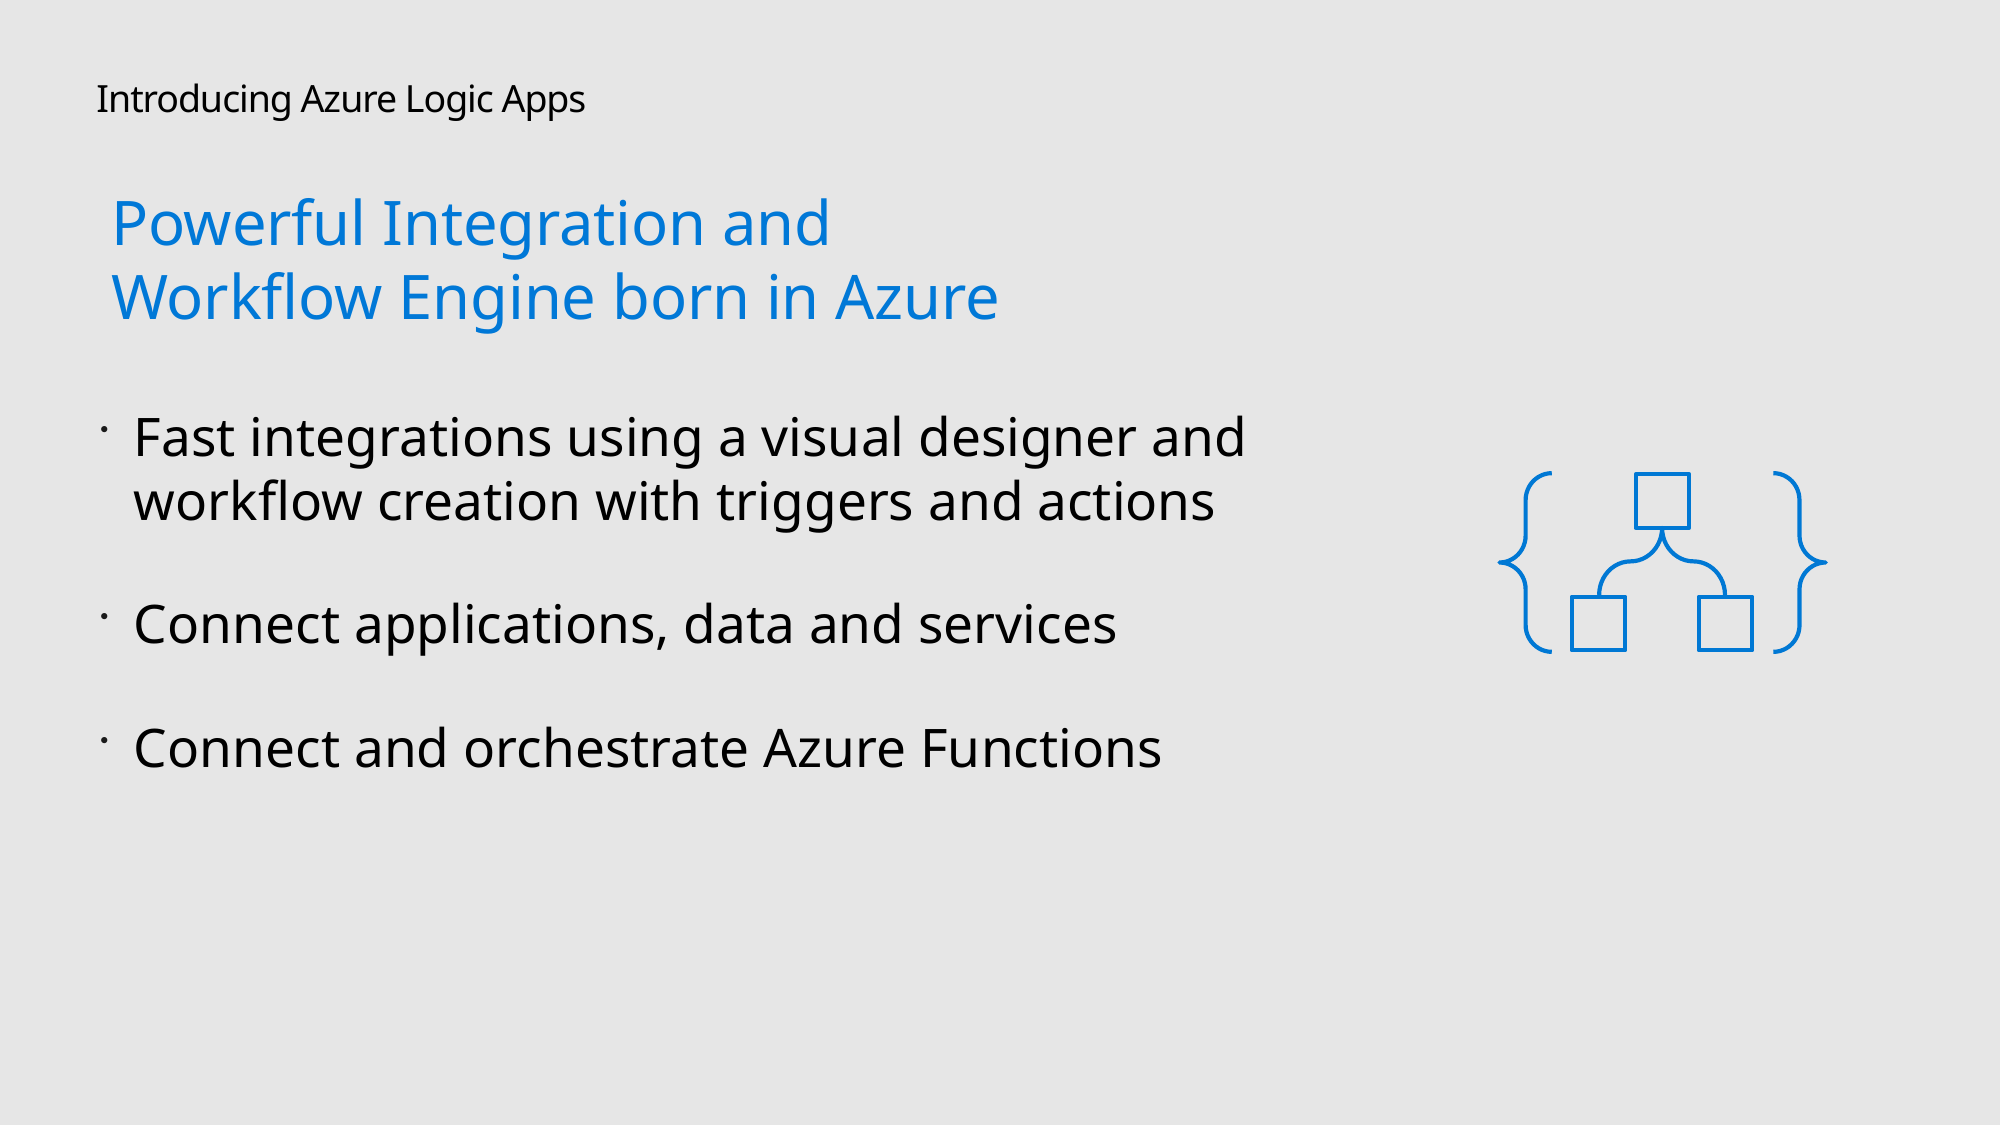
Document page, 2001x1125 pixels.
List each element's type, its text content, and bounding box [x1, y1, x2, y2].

text_box Powerful Integration and Workflow Engine born in Azure [96, 177, 1096, 339]
list Fast integrations using a visual designer and workflow creation with triggers and actions Connect applications, data and services Connect and orchestrate Azure Functions [96, 403, 1351, 916]
title Introducing Azure Logic Apps [96, 75, 1352, 166]
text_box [1352, 0, 2000, 1125]
